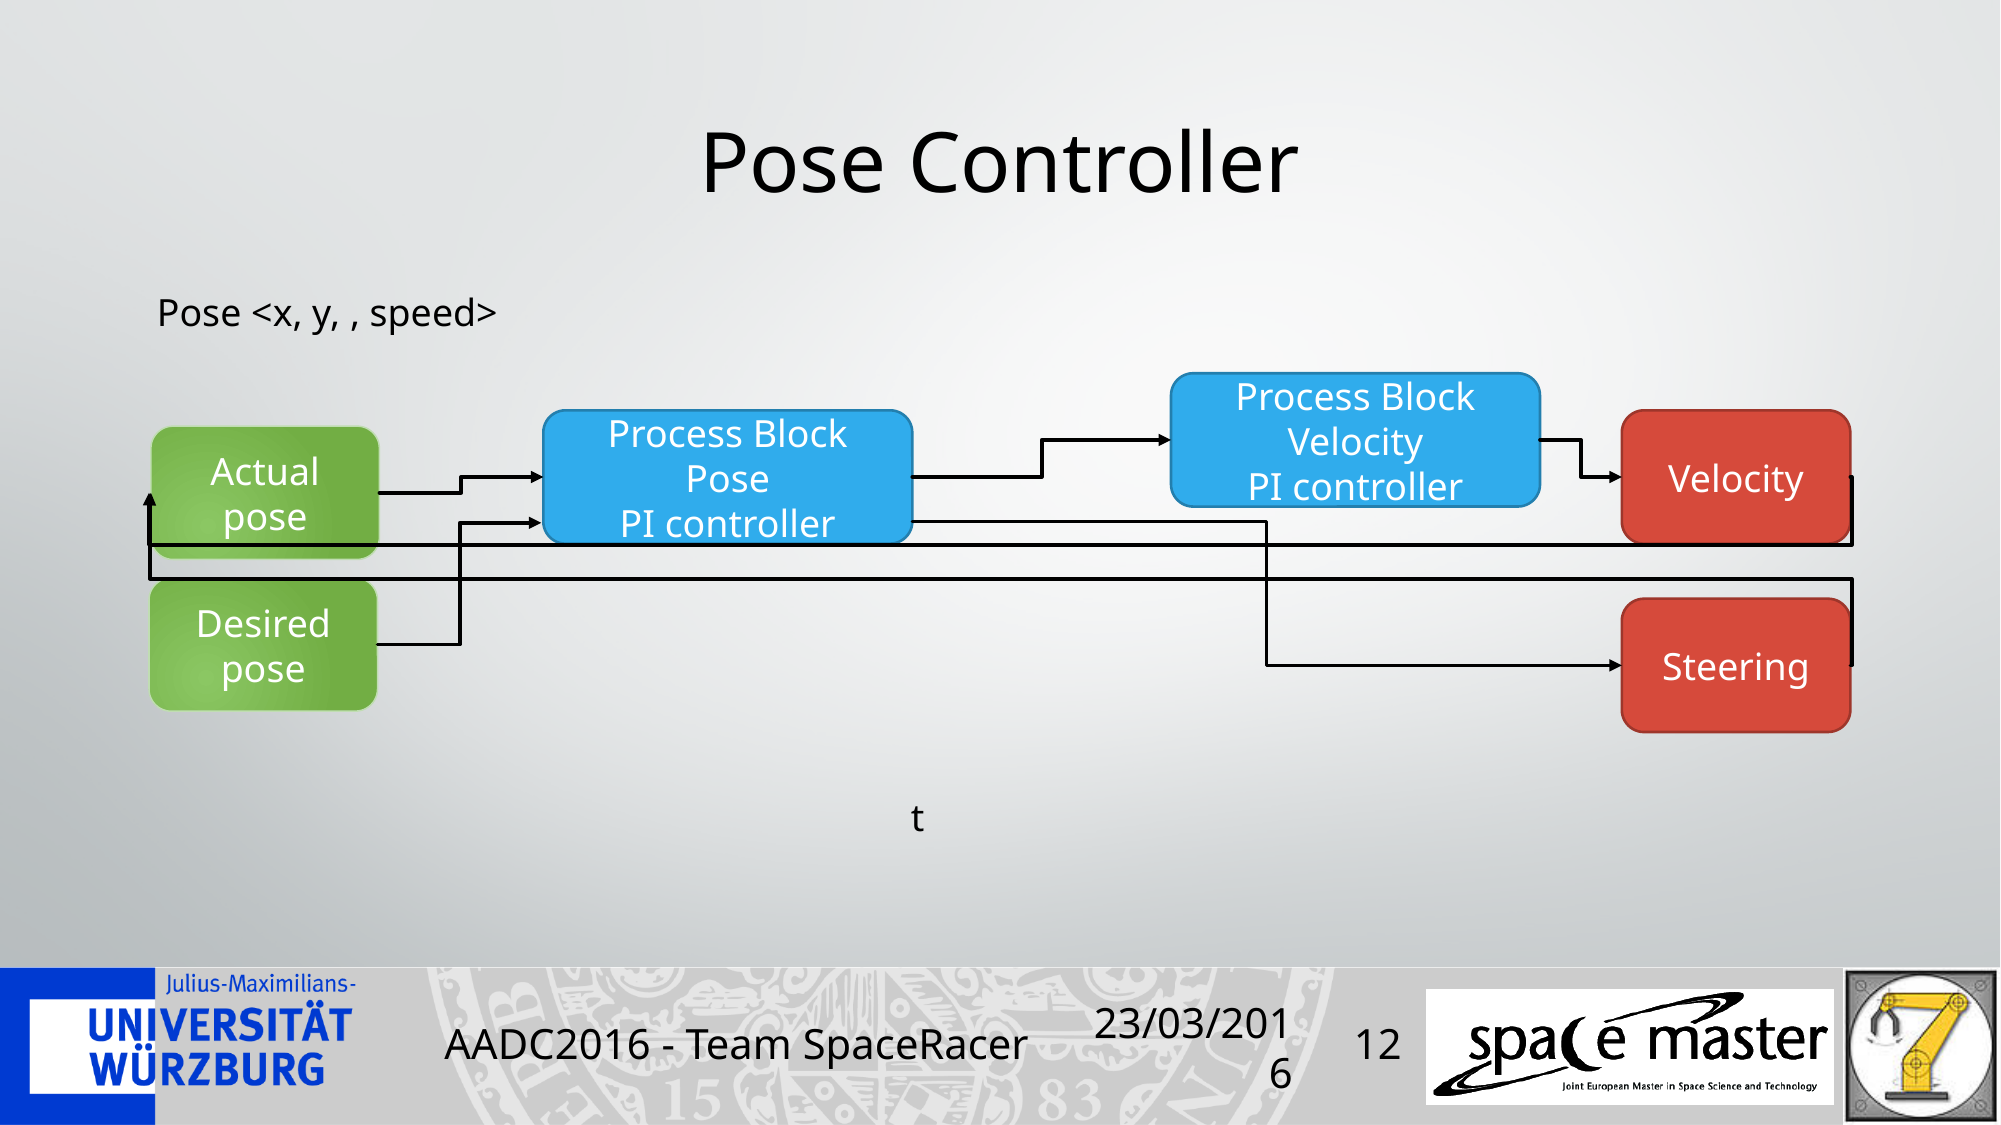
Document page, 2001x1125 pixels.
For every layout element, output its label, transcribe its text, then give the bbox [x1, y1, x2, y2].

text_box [148, 372, 1851, 848]
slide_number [1111, 997, 1308, 1096]
title Pose Controller [0, 51, 2000, 268]
footer AADC2016 - Team SpaceRacer [429, 997, 1111, 1096]
slide_number 12 [1326, 997, 1417, 1096]
picture [0, 967, 2000, 1125]
